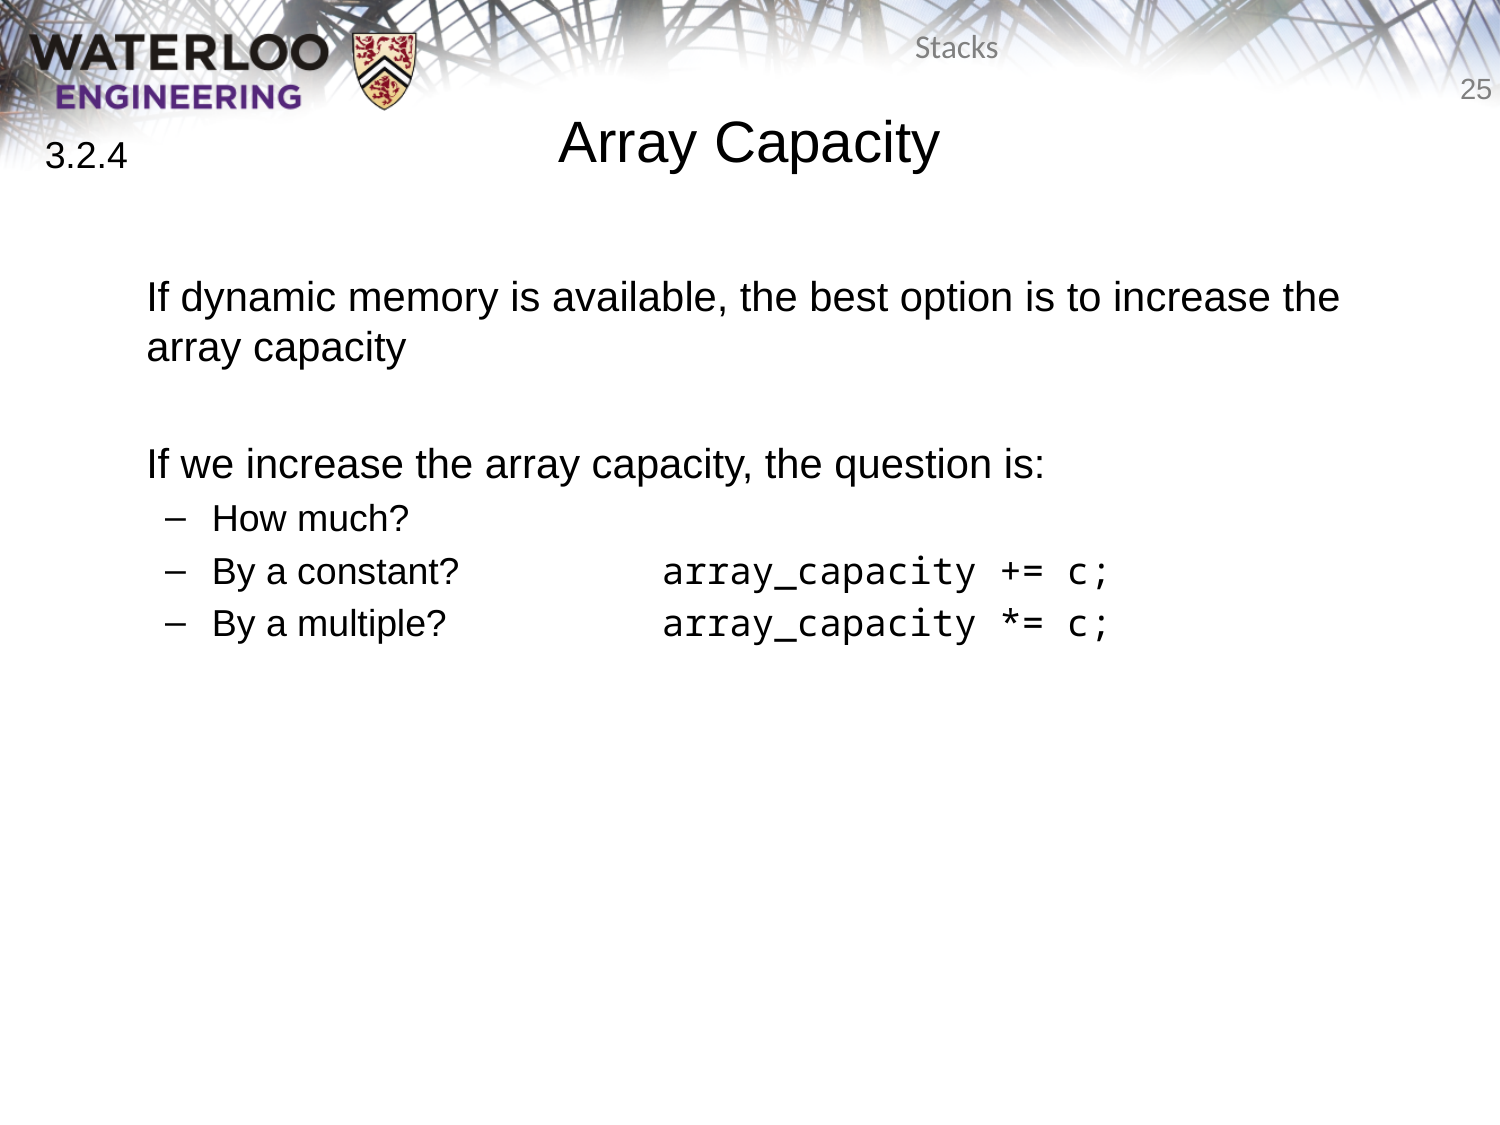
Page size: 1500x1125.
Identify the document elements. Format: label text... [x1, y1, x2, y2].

list If dynamic memory is available, the best option is to increase the array capacity If we increase the array capacity, the question is: How much? By a constant? array_capacity += c; By a multiple? array_capacity *= c; [74, 262, 1426, 1006]
text_box 3.2.4 [30, 124, 144, 184]
title Array Capacity [74, 44, 1426, 233]
picture [0, 0, 1500, 1125]
